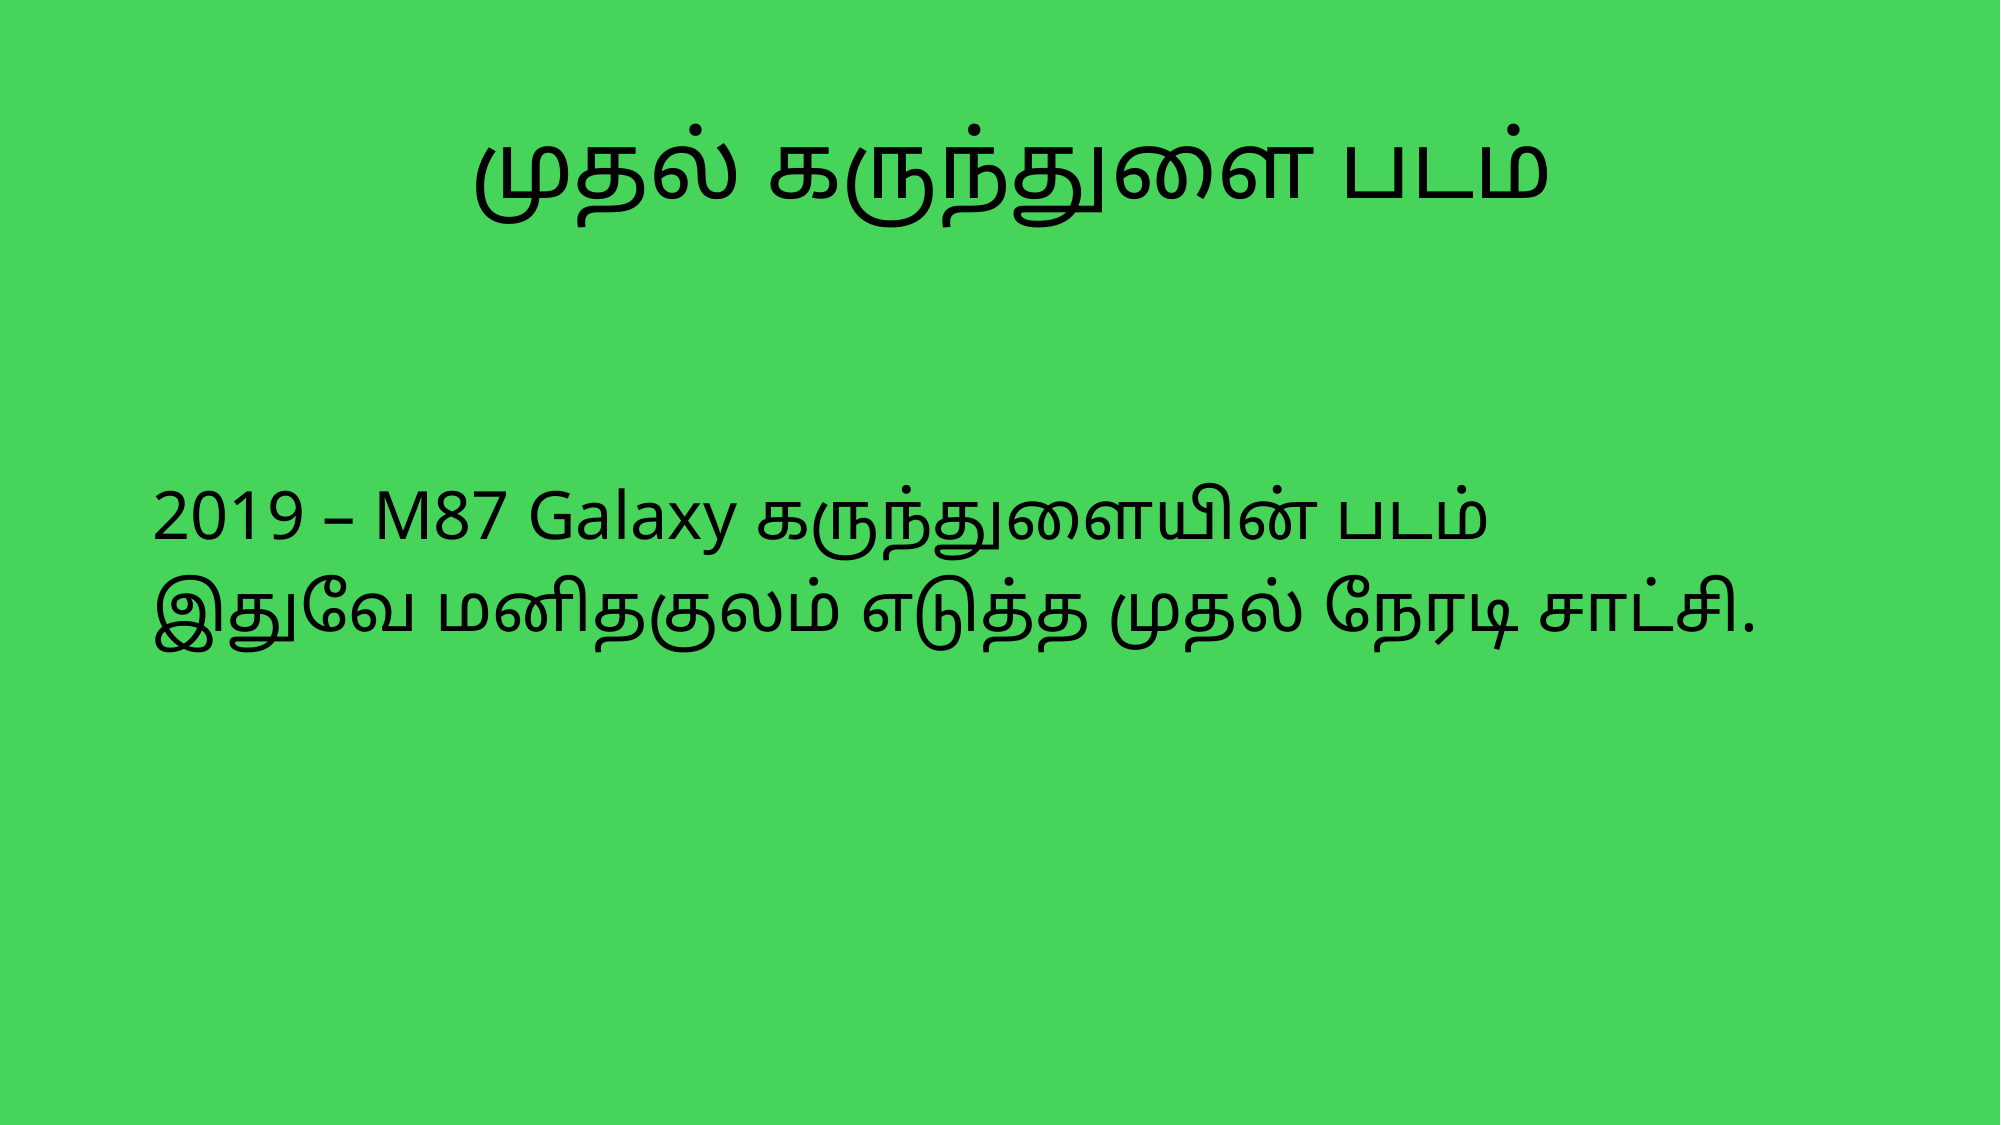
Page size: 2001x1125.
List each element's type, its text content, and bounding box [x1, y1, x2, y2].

list 2019 – M87 Galaxy கருந்துளையின் படம் இதுவே மனிதகுலம் எடுத்த முதல் நேரடி சாட்சி. [137, 299, 1863, 1014]
title முதல் கருந்துளை படம் [137, 59, 1863, 278]
